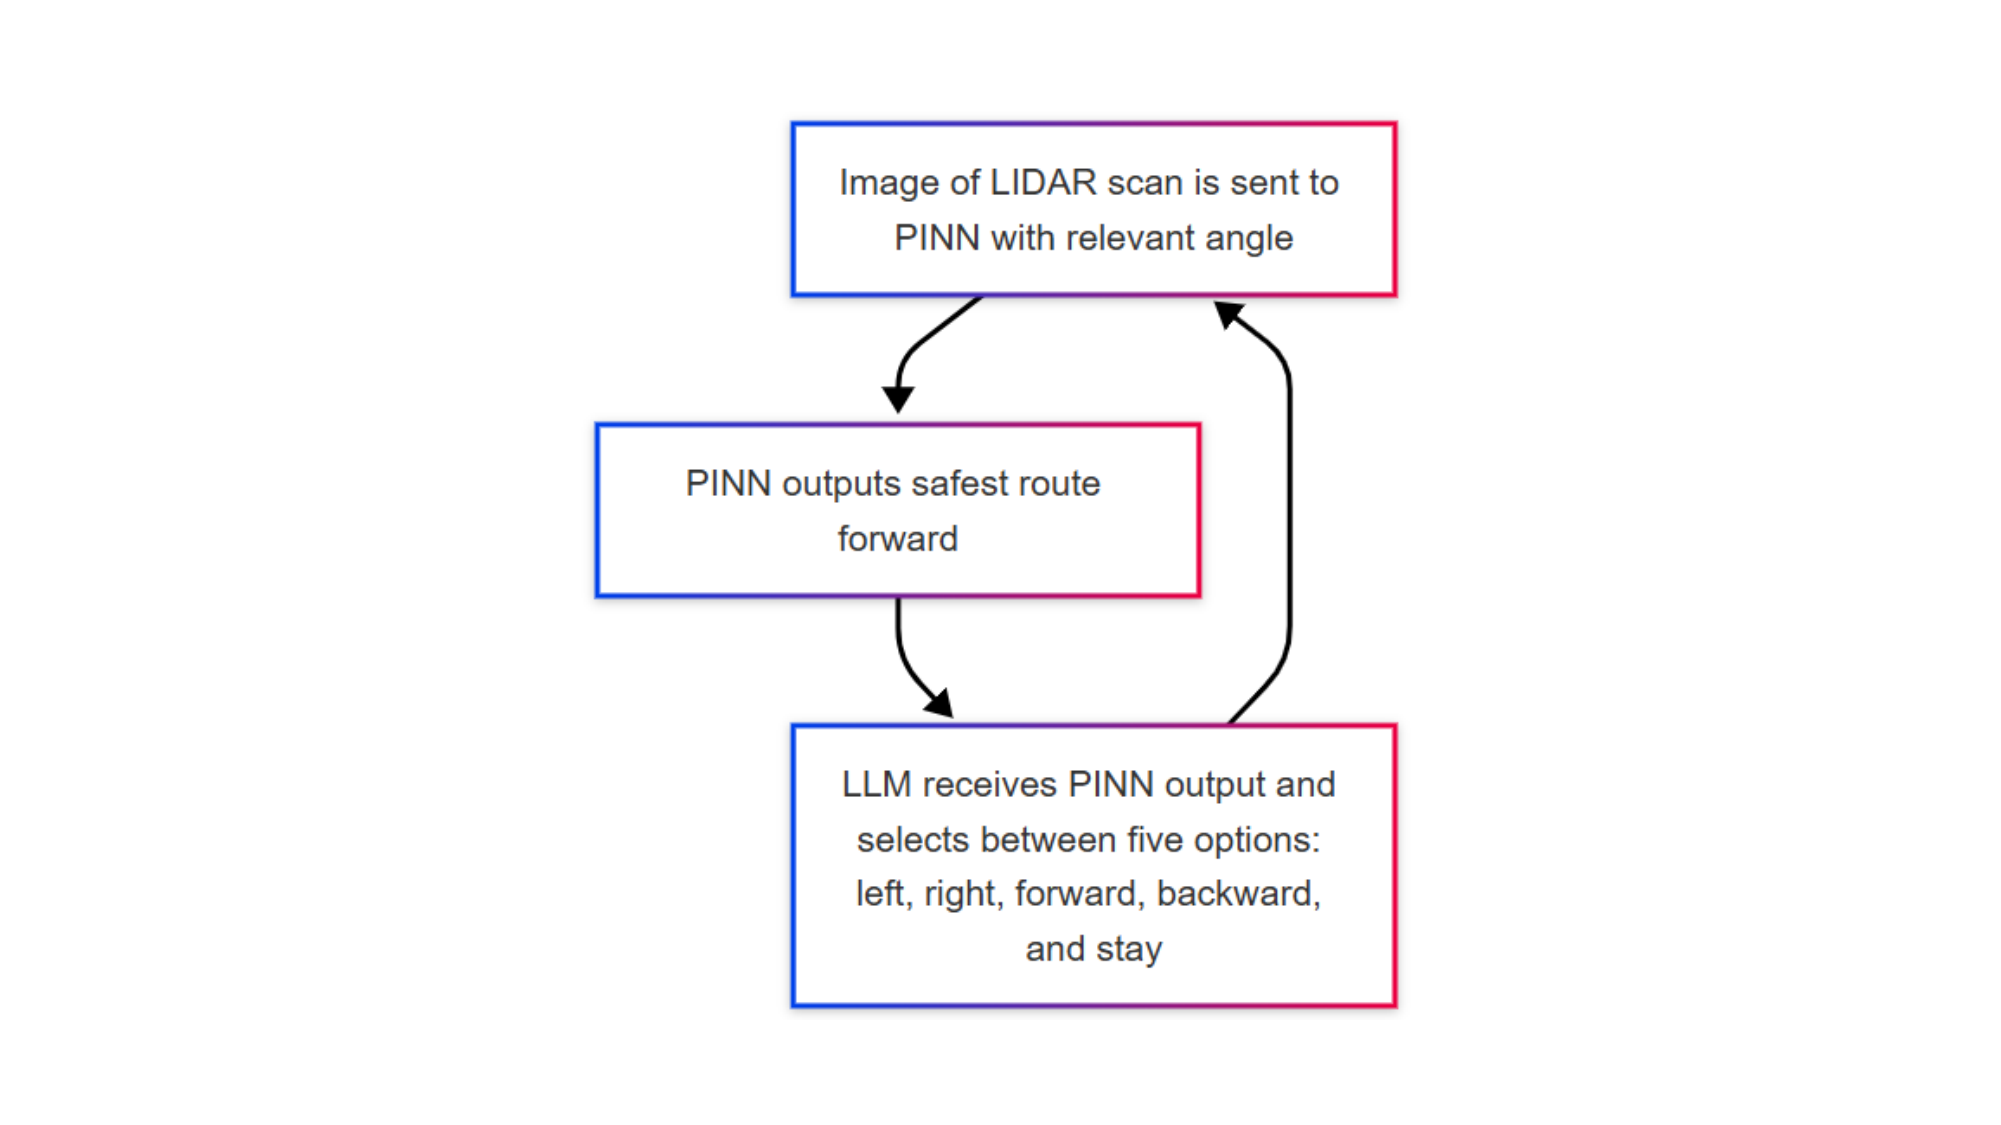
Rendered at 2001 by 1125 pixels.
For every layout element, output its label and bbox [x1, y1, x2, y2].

list [577, 104, 1423, 1020]
